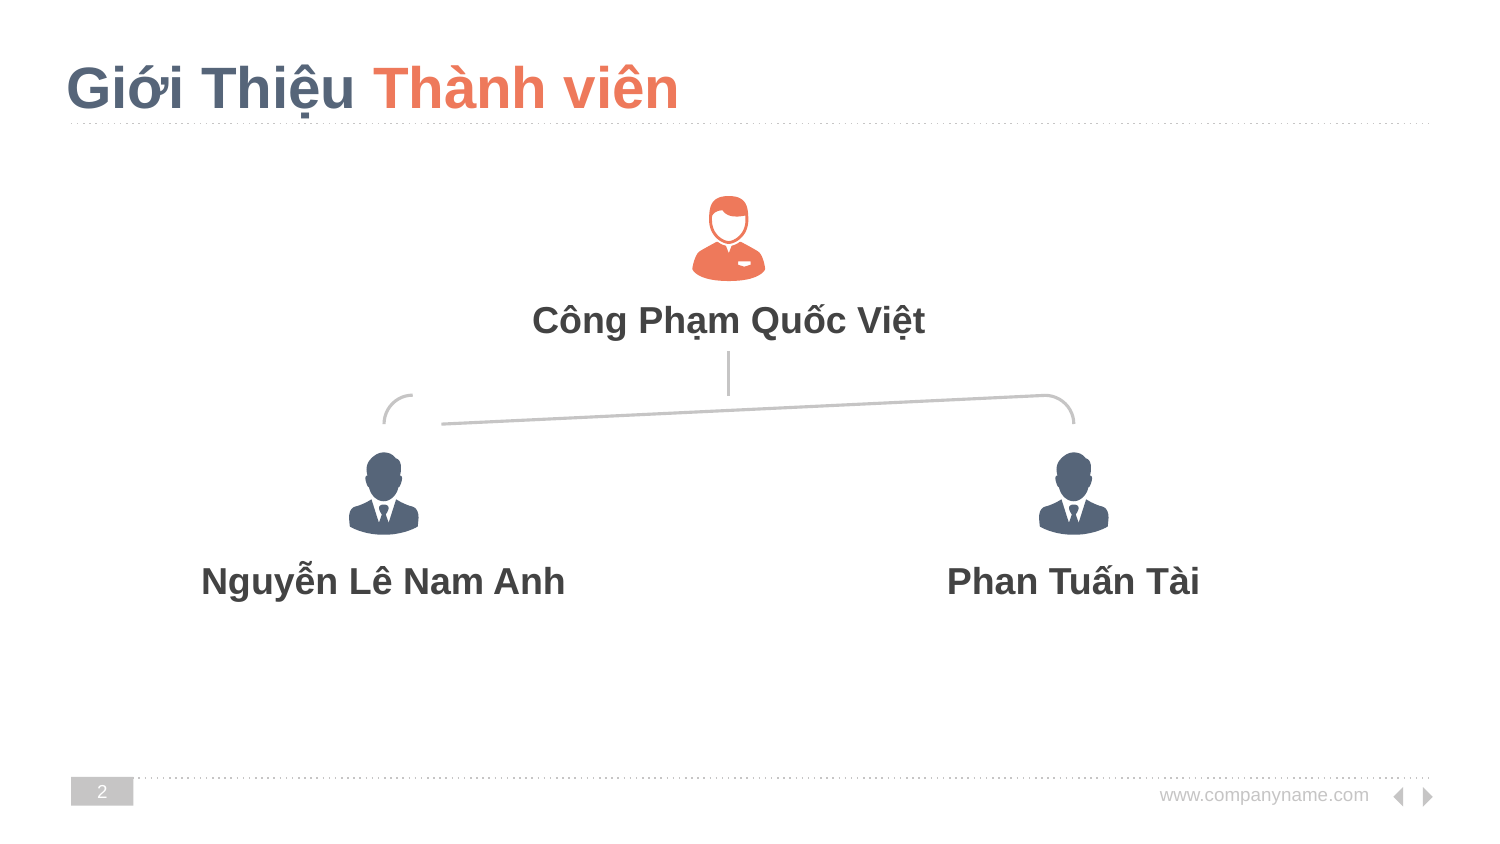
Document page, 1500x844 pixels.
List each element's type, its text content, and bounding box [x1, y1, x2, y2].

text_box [692, 195, 766, 282]
text_box Công Phạm Quốc Việt [511, 280, 947, 325]
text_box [383, 395, 1074, 453]
title Giới Thiệu Thành viên [51, 35, 1449, 112]
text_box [1038, 452, 1109, 536]
text_box Nguyễn Lê Nam Anh [164, 541, 603, 586]
slide_number 2 [71, 776, 134, 806]
text_box Phan Tuấn Tài [854, 541, 1293, 586]
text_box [348, 452, 419, 536]
